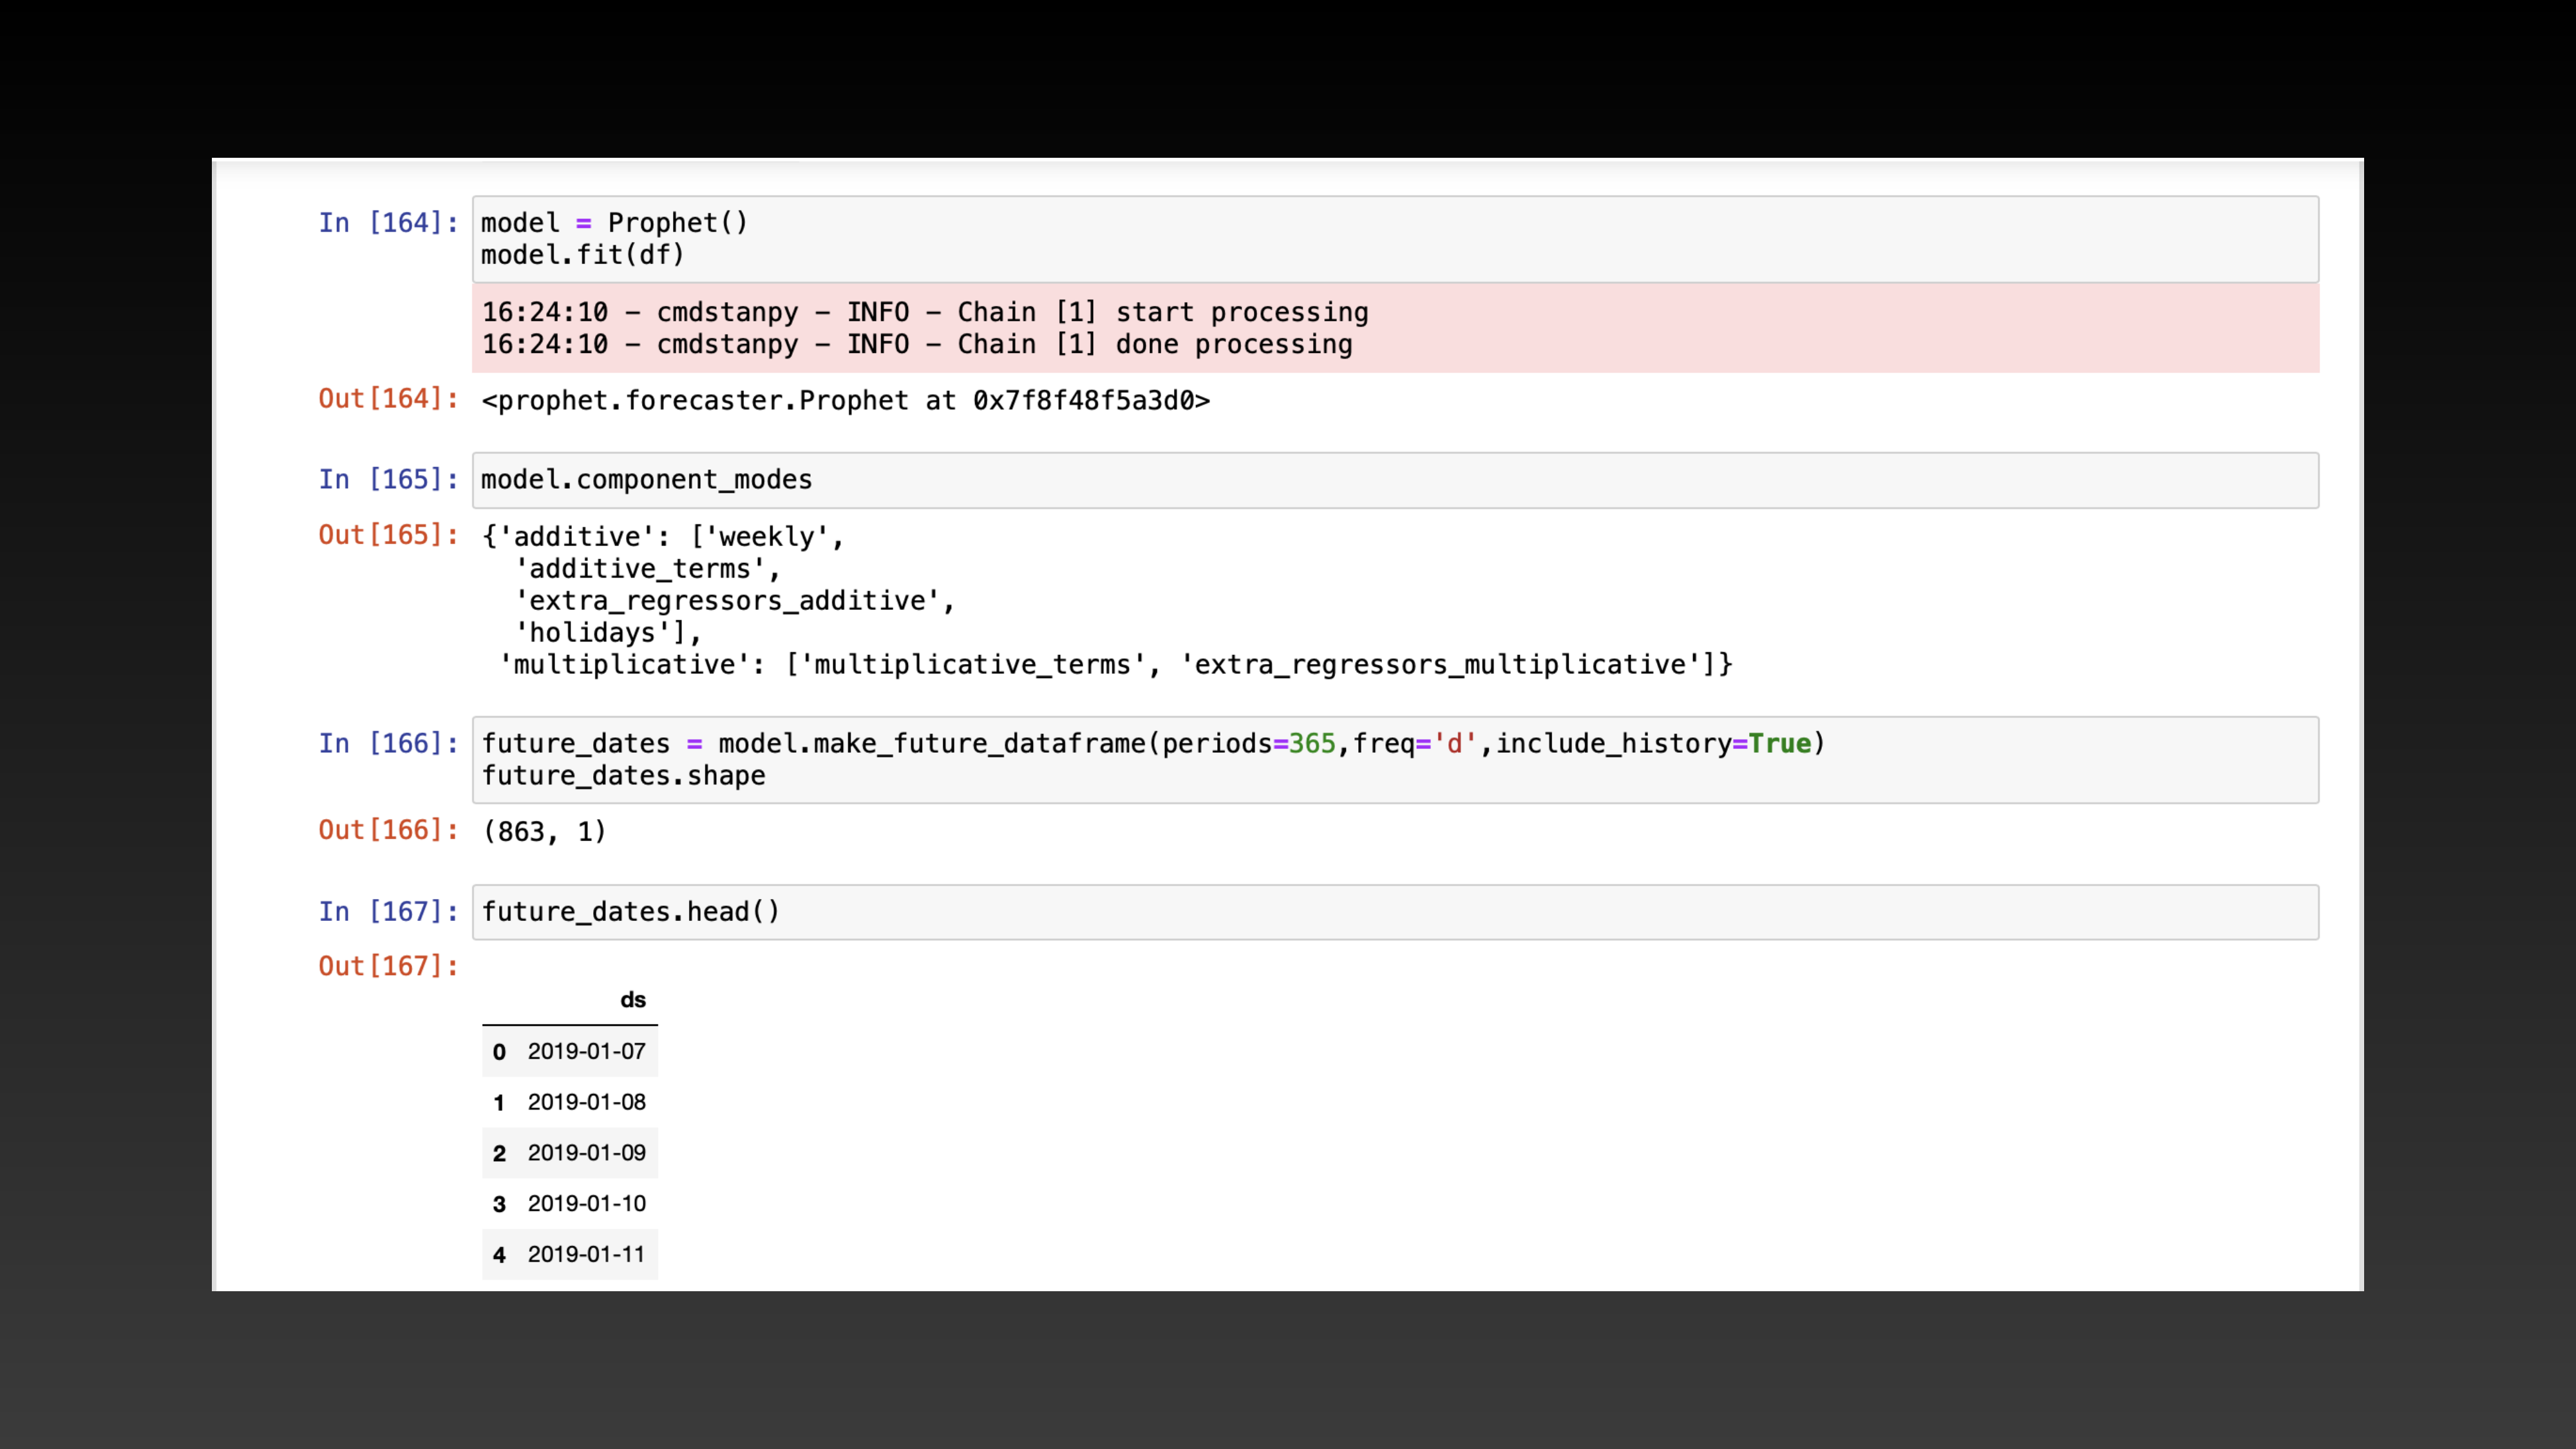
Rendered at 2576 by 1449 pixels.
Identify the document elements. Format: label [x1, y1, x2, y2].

picture [211, 157, 2364, 1292]
